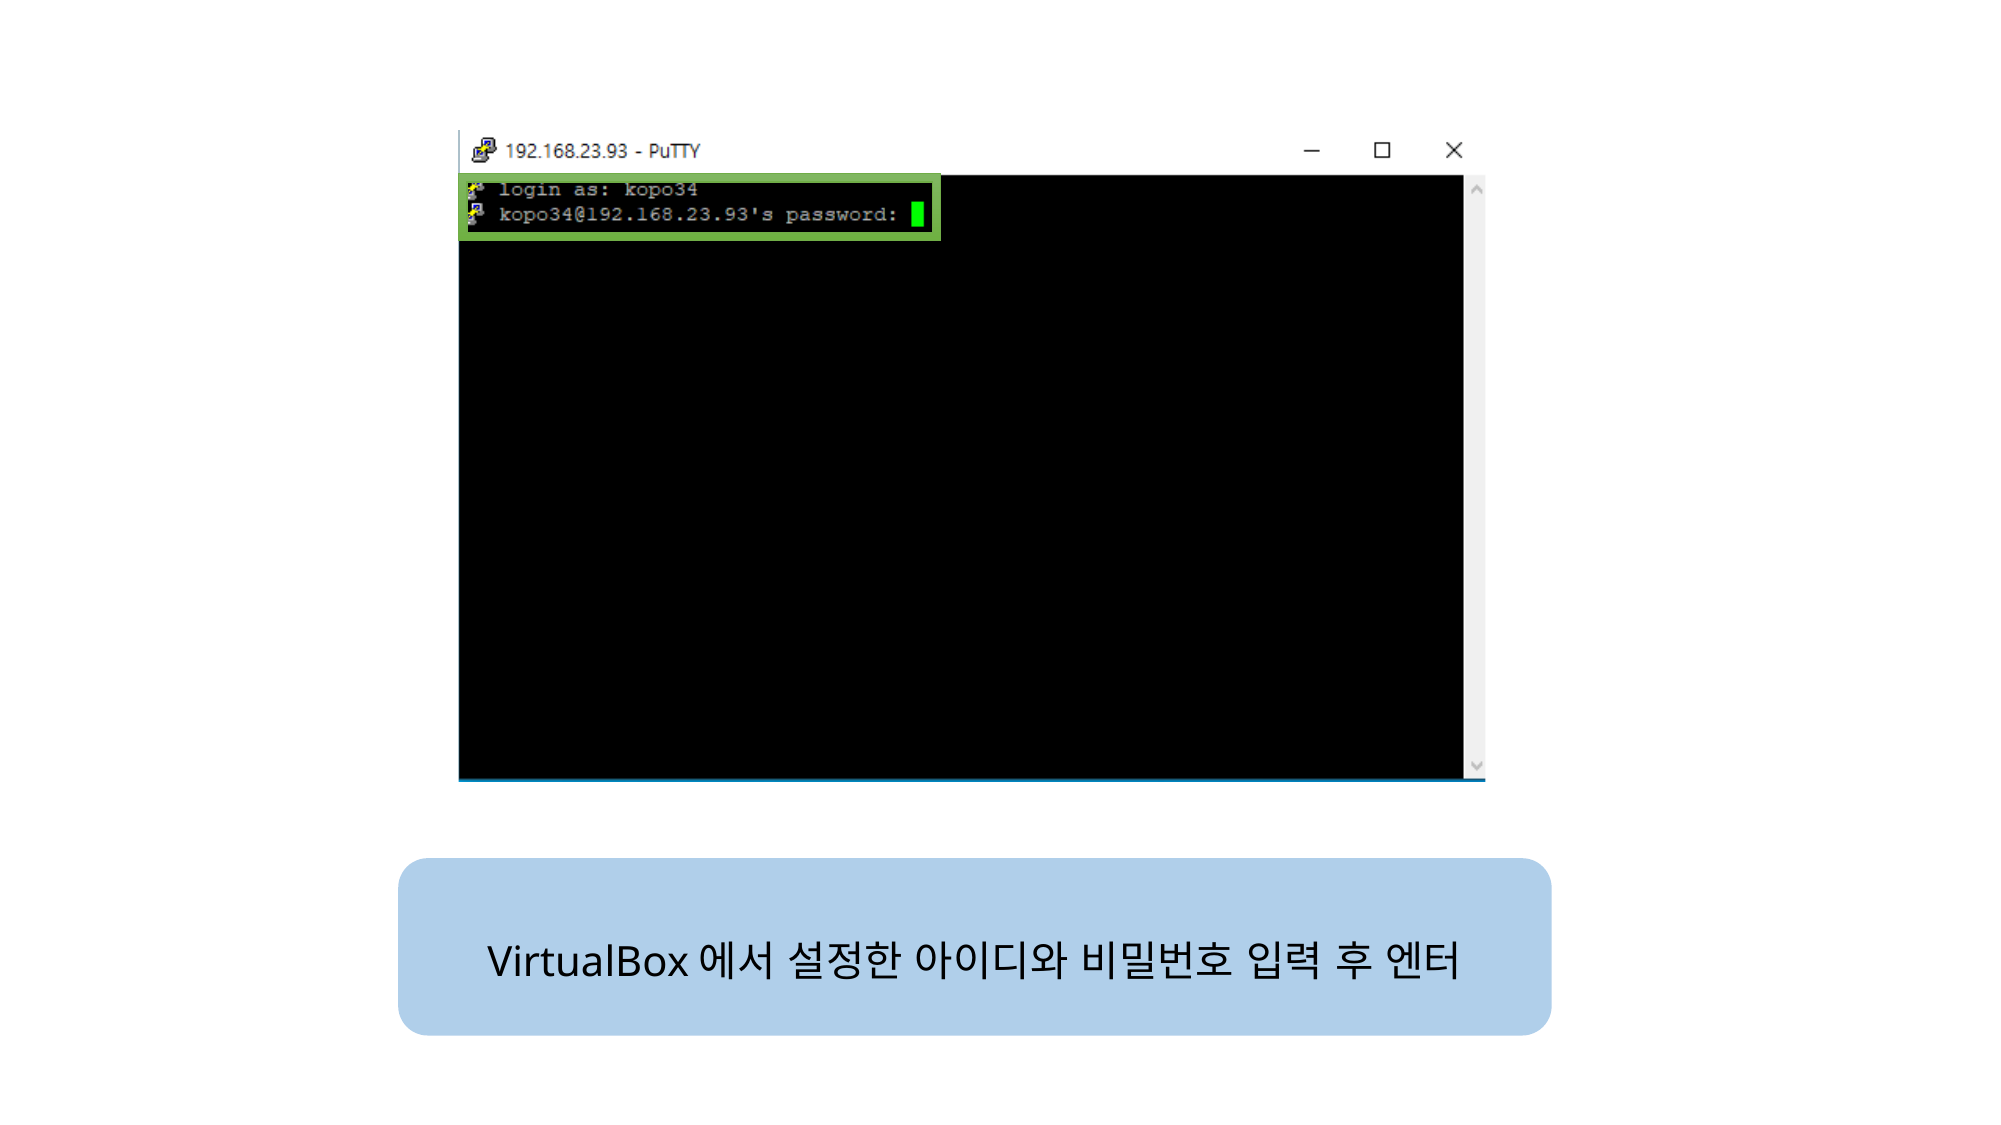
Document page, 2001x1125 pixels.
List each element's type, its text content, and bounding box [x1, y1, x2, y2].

text_box VirtualBox에서 설정한 아이디와 비밀번호 입력 후 엔터 [397, 857, 1553, 1037]
picture [458, 130, 1486, 779]
